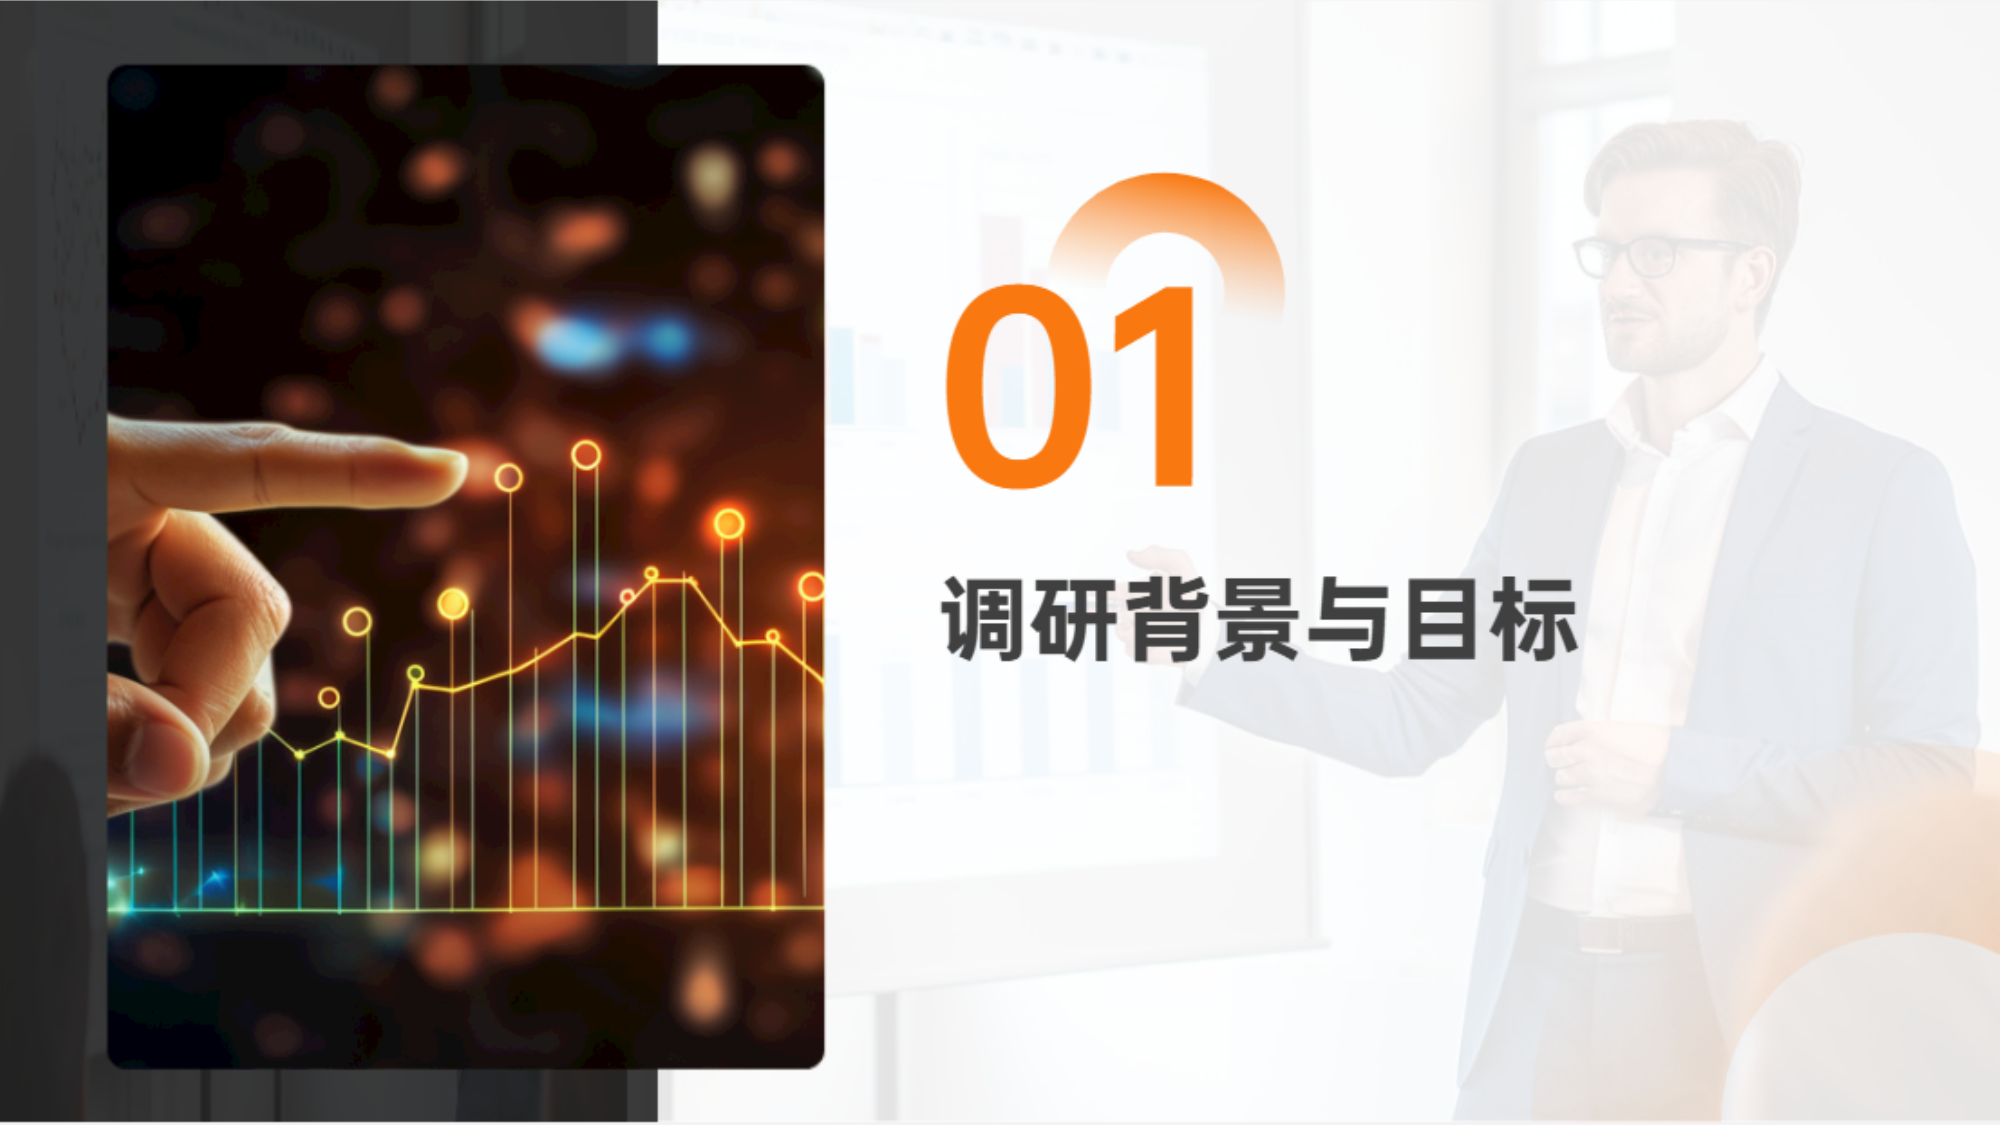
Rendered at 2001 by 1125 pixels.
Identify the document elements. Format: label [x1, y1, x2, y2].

list [0, 0, 2000, 1125]
